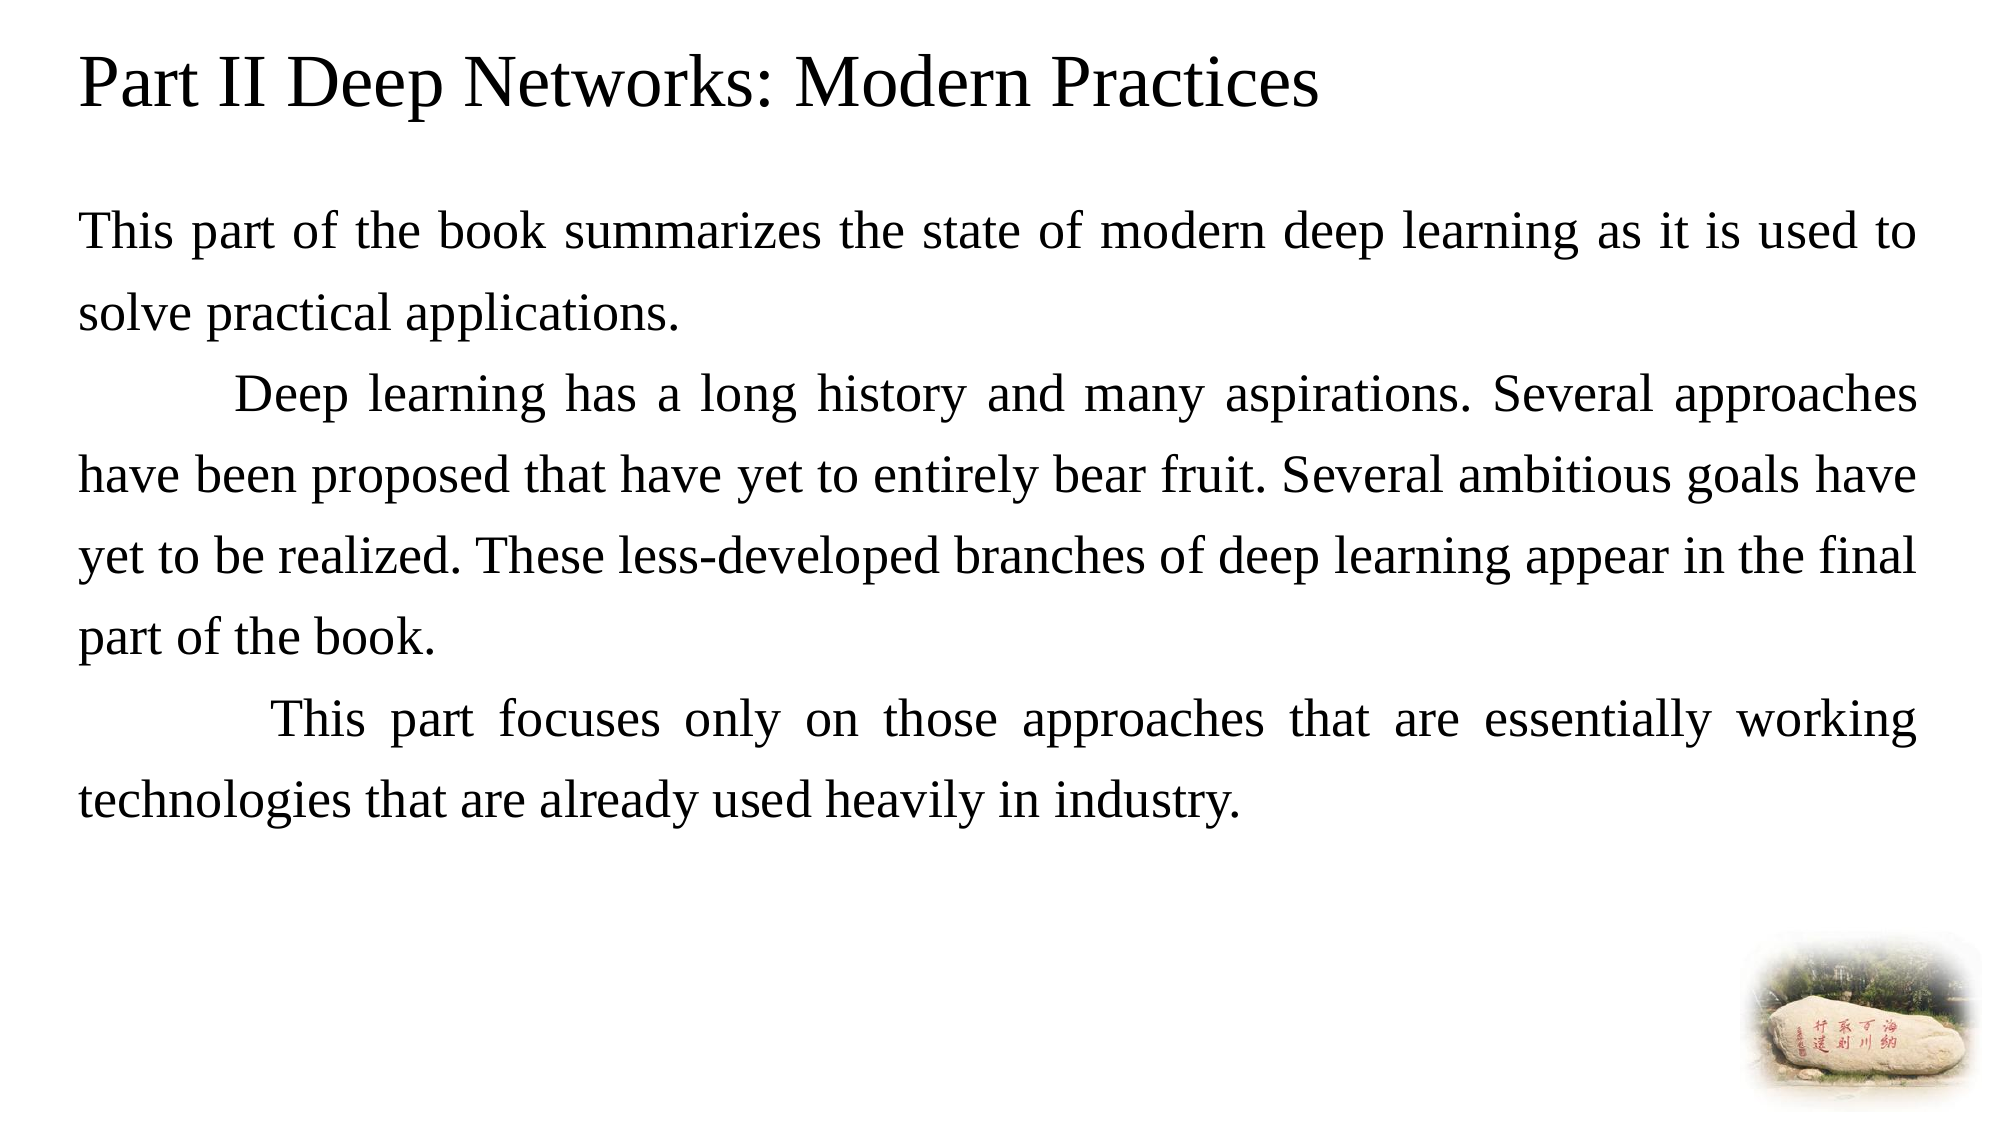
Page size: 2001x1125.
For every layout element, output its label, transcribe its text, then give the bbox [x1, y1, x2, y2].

title Part II Deep Networks: Modern Practices [63, 21, 1936, 142]
picture [1740, 927, 1985, 1112]
list This part of the book summarizes the state of modern deep learning as it is used to solve practical applications. Deep learning has a long history and many aspirations. Several approaches have been proposed that have yet to entirely bear fruit. Several ambitious goals have yet to be realized. These less-developed branches of deep learning appear in the final part of the book. This part focuses only on those approaches that are essentially working technologies that are already used heavily in industry. [63, 171, 1936, 1014]
